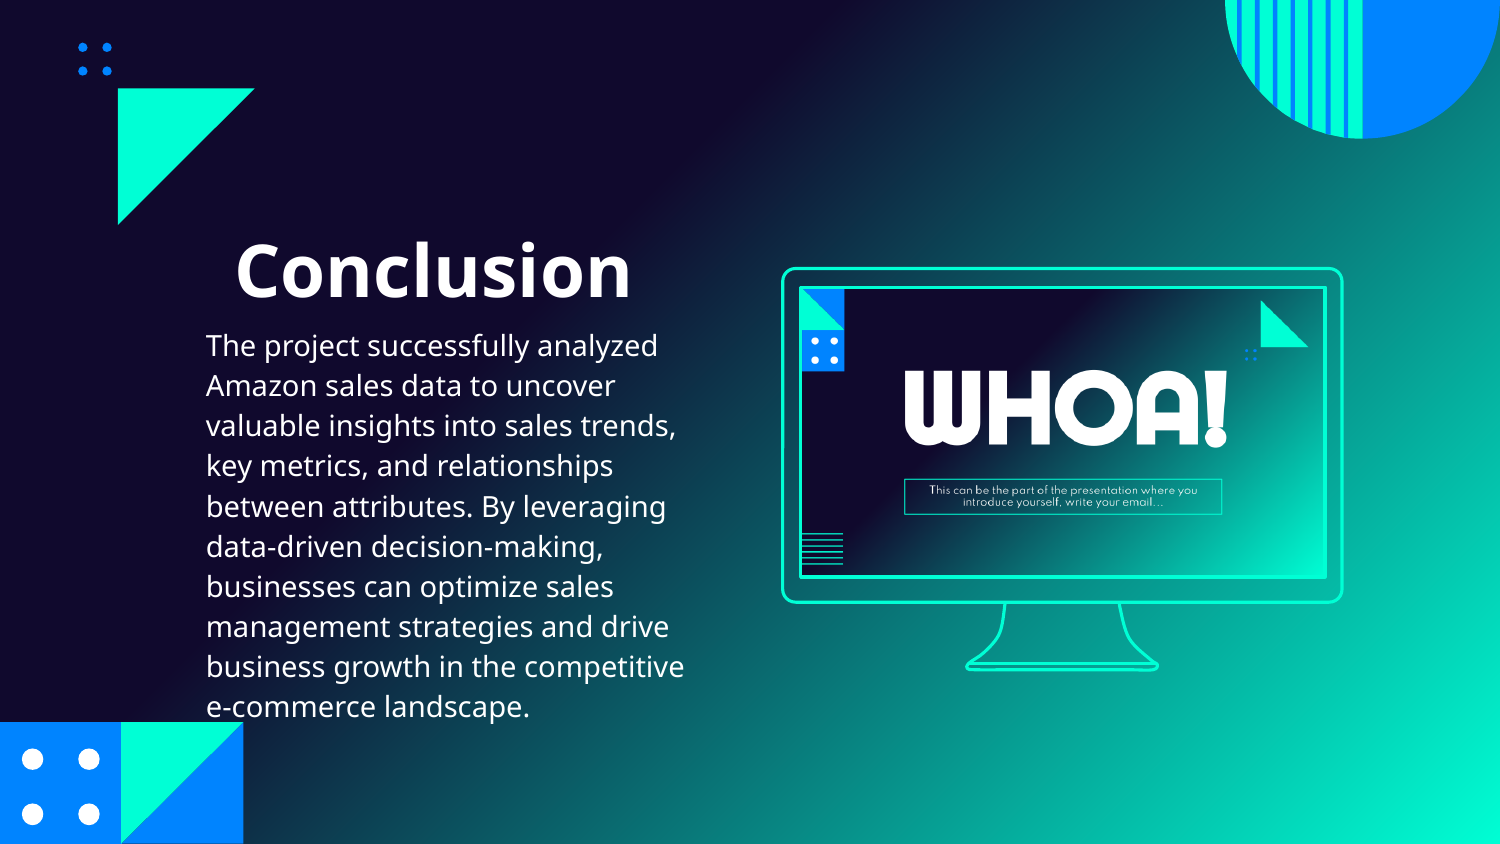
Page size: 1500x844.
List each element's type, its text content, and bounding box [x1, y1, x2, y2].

list The project successfully analyzed Amazon sales data to uncover valuable insights into sales trends, key metrics, and relationships between attributes. By leveraging data-driven decision-making, businesses can optimize sales management strategies and drive business growth in the competitive e-commerce landscape. [190, 307, 718, 694]
picture [801, 288, 1324, 576]
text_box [782, 268, 1343, 671]
title Conclusion [118, 221, 750, 316]
